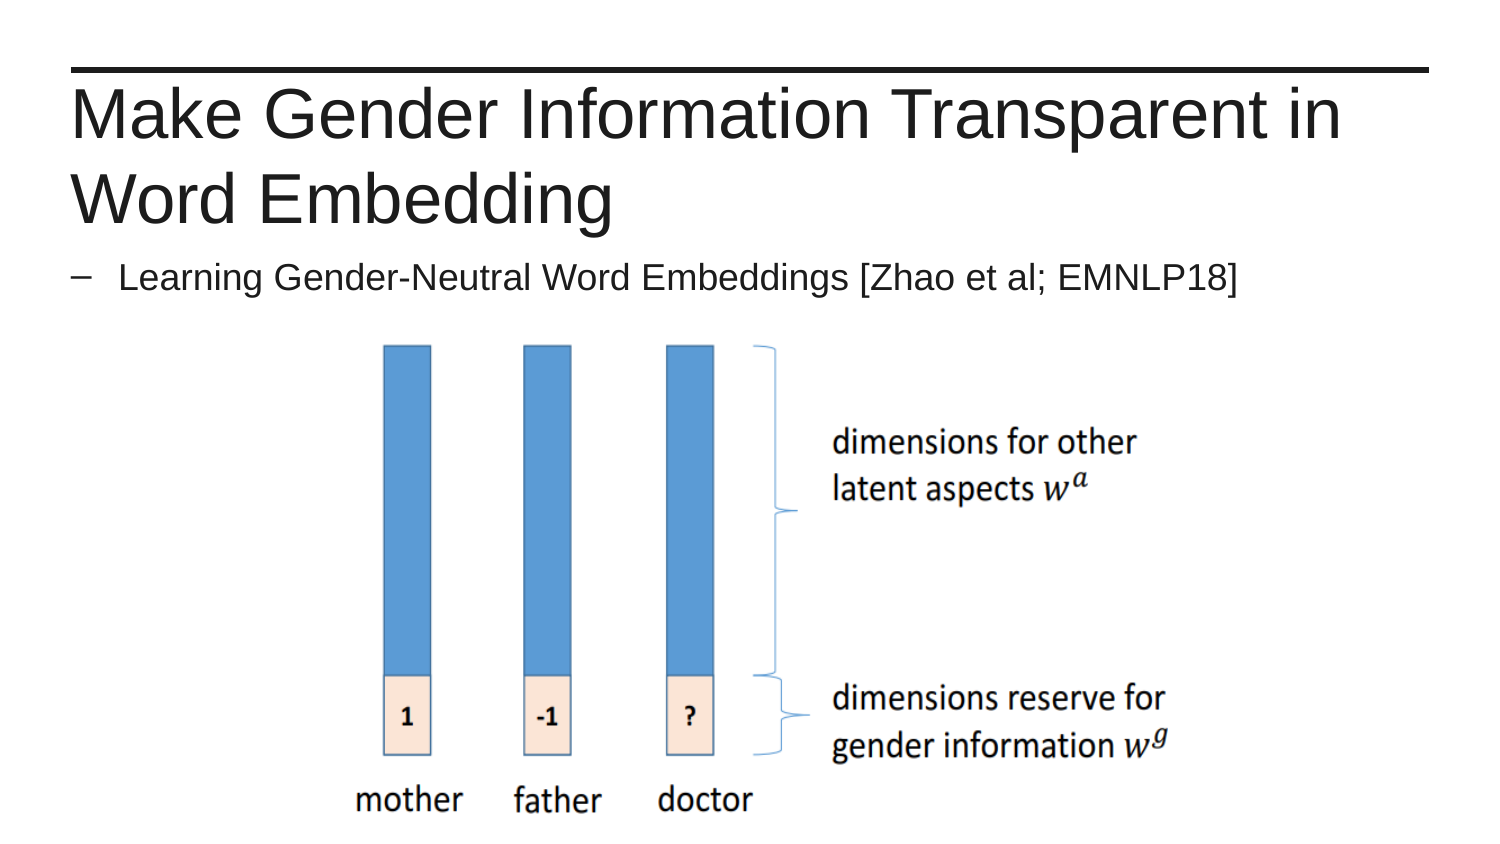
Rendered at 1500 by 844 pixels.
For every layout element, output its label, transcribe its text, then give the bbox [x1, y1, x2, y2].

list Learning Gender-Neutral Word Embeddings [Zhao et al; EMNLP18] [70, 252, 1430, 728]
picture [285, 319, 1178, 827]
list Make Gender Information Transparent in Word Embedding [70, 67, 1430, 183]
